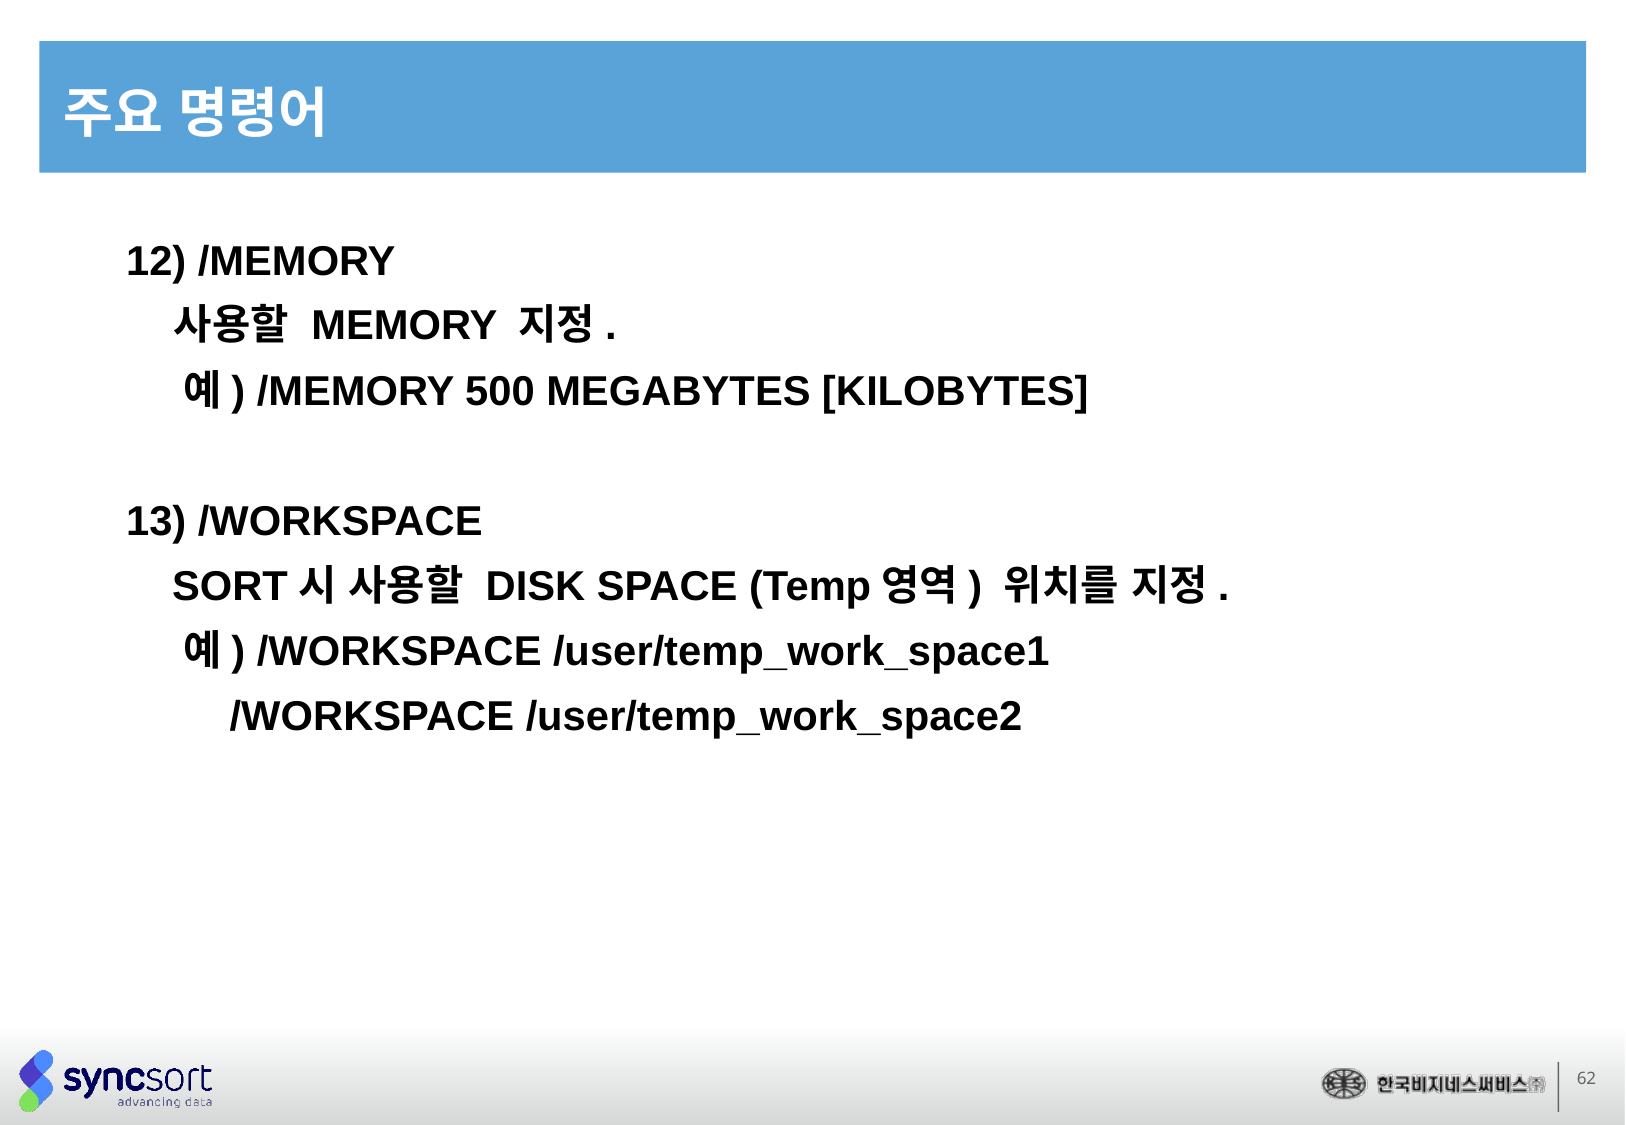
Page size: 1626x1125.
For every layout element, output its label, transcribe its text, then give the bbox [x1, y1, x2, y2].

picture [0, 1024, 1625, 1125]
text_box 12) /MEMORY 사용할 MEMORY 지정. 예) /MEMORY 500 MEGABYTES [KILOBYTES] 13) /WORKSPACE SORT시 사용할 DISK SPACE (Temp영역) 위치를 지정. 예) /WORKSPACE /user/temp_work_space1 /WORKSPACE /user/temp_work_space2 [110, 210, 1533, 747]
title 주요 명령어 [48, 55, 1579, 175]
